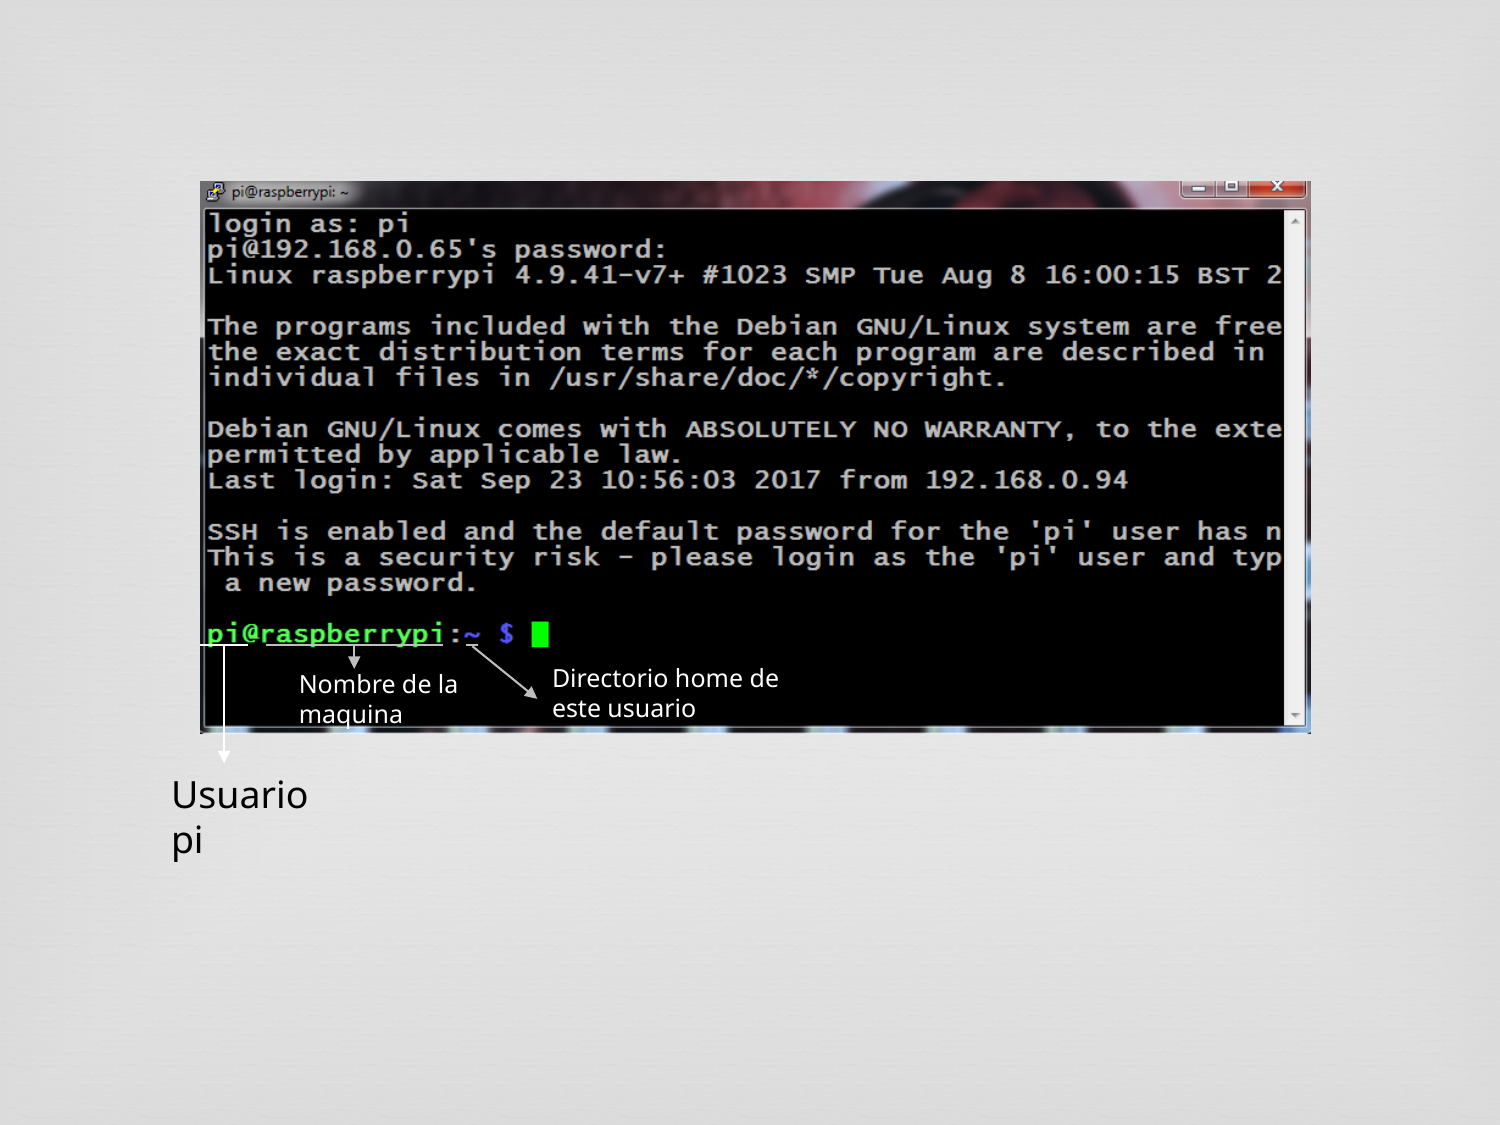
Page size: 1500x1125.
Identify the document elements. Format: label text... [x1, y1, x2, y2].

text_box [471, 645, 538, 700]
picture [199, 180, 1312, 734]
text_box Usuario pi [156, 763, 340, 868]
picture [199, 646, 223, 734]
